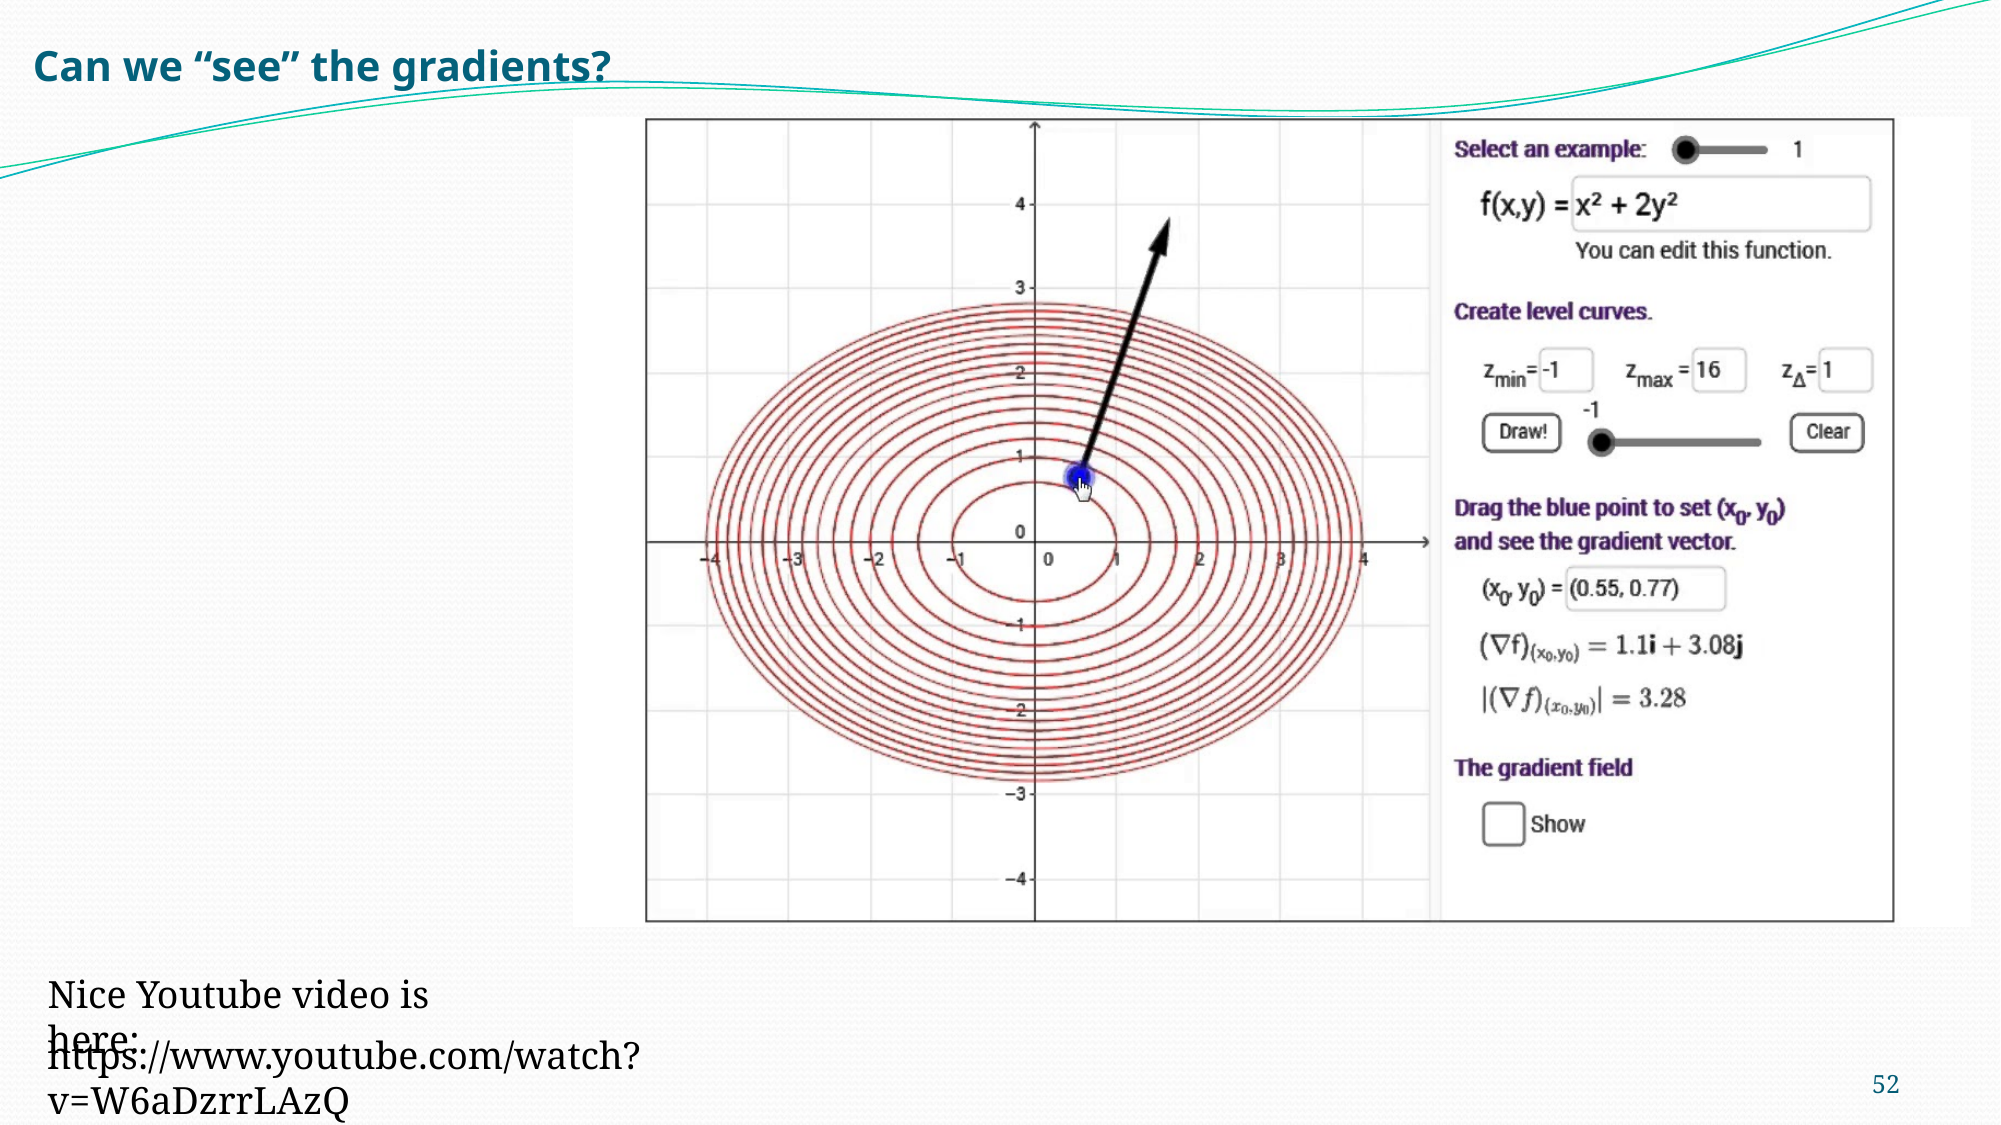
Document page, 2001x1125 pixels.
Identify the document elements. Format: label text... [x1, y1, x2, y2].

picture [0, 0, 1933, 166]
picture [220, 91, 504, 127]
picture [0, 0, 2001, 1125]
title Can we “see” the gradients? [32, 29, 1833, 91]
text_box Nice Youtube video is here: [32, 964, 502, 1024]
picture [877, 91, 1570, 110]
slide_number ‹#› [1733, 1042, 1900, 1103]
picture [1833, 0, 1979, 37]
picture [0, 158, 67, 176]
picture [1108, 94, 1573, 116]
text_box https://www.youtube.com/watch?v=W6aDzrrLAzQ [32, 1024, 909, 1086]
